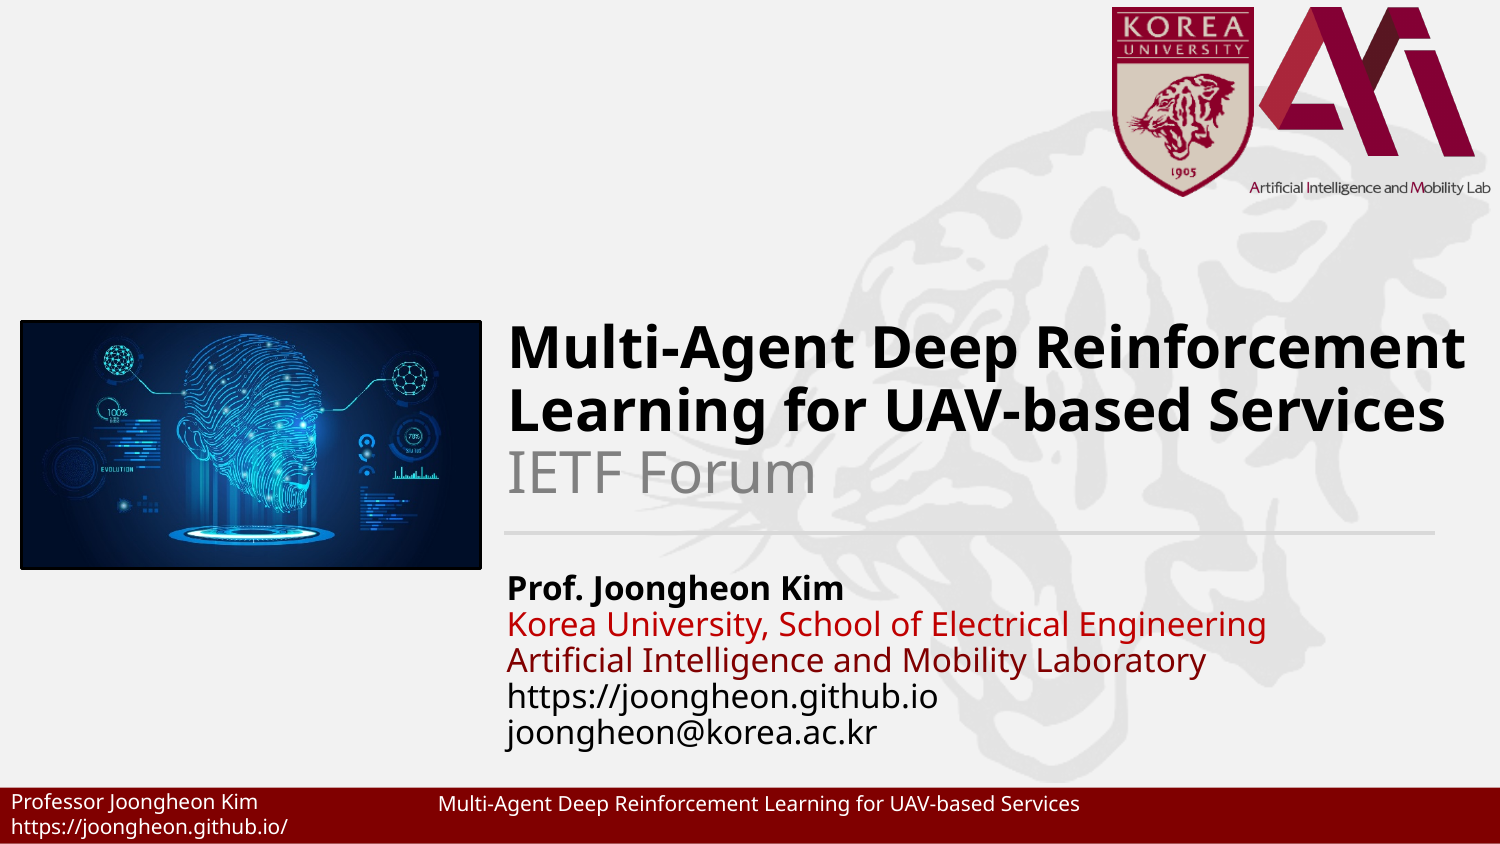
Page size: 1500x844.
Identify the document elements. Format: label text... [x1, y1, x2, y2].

picture [1112, 7, 1495, 198]
list Prof. Joongheon Kim Korea University, School of Electrical Engineering Artificial Intelligence and Mobility Laboratory https://joongheon.github.io joongheon@korea.ac.kr [491, 564, 1397, 819]
title Multi-Agent Deep Reinforcement Learning for UAV-based Services IETF Forum [492, 310, 1500, 596]
picture [23, 322, 480, 567]
